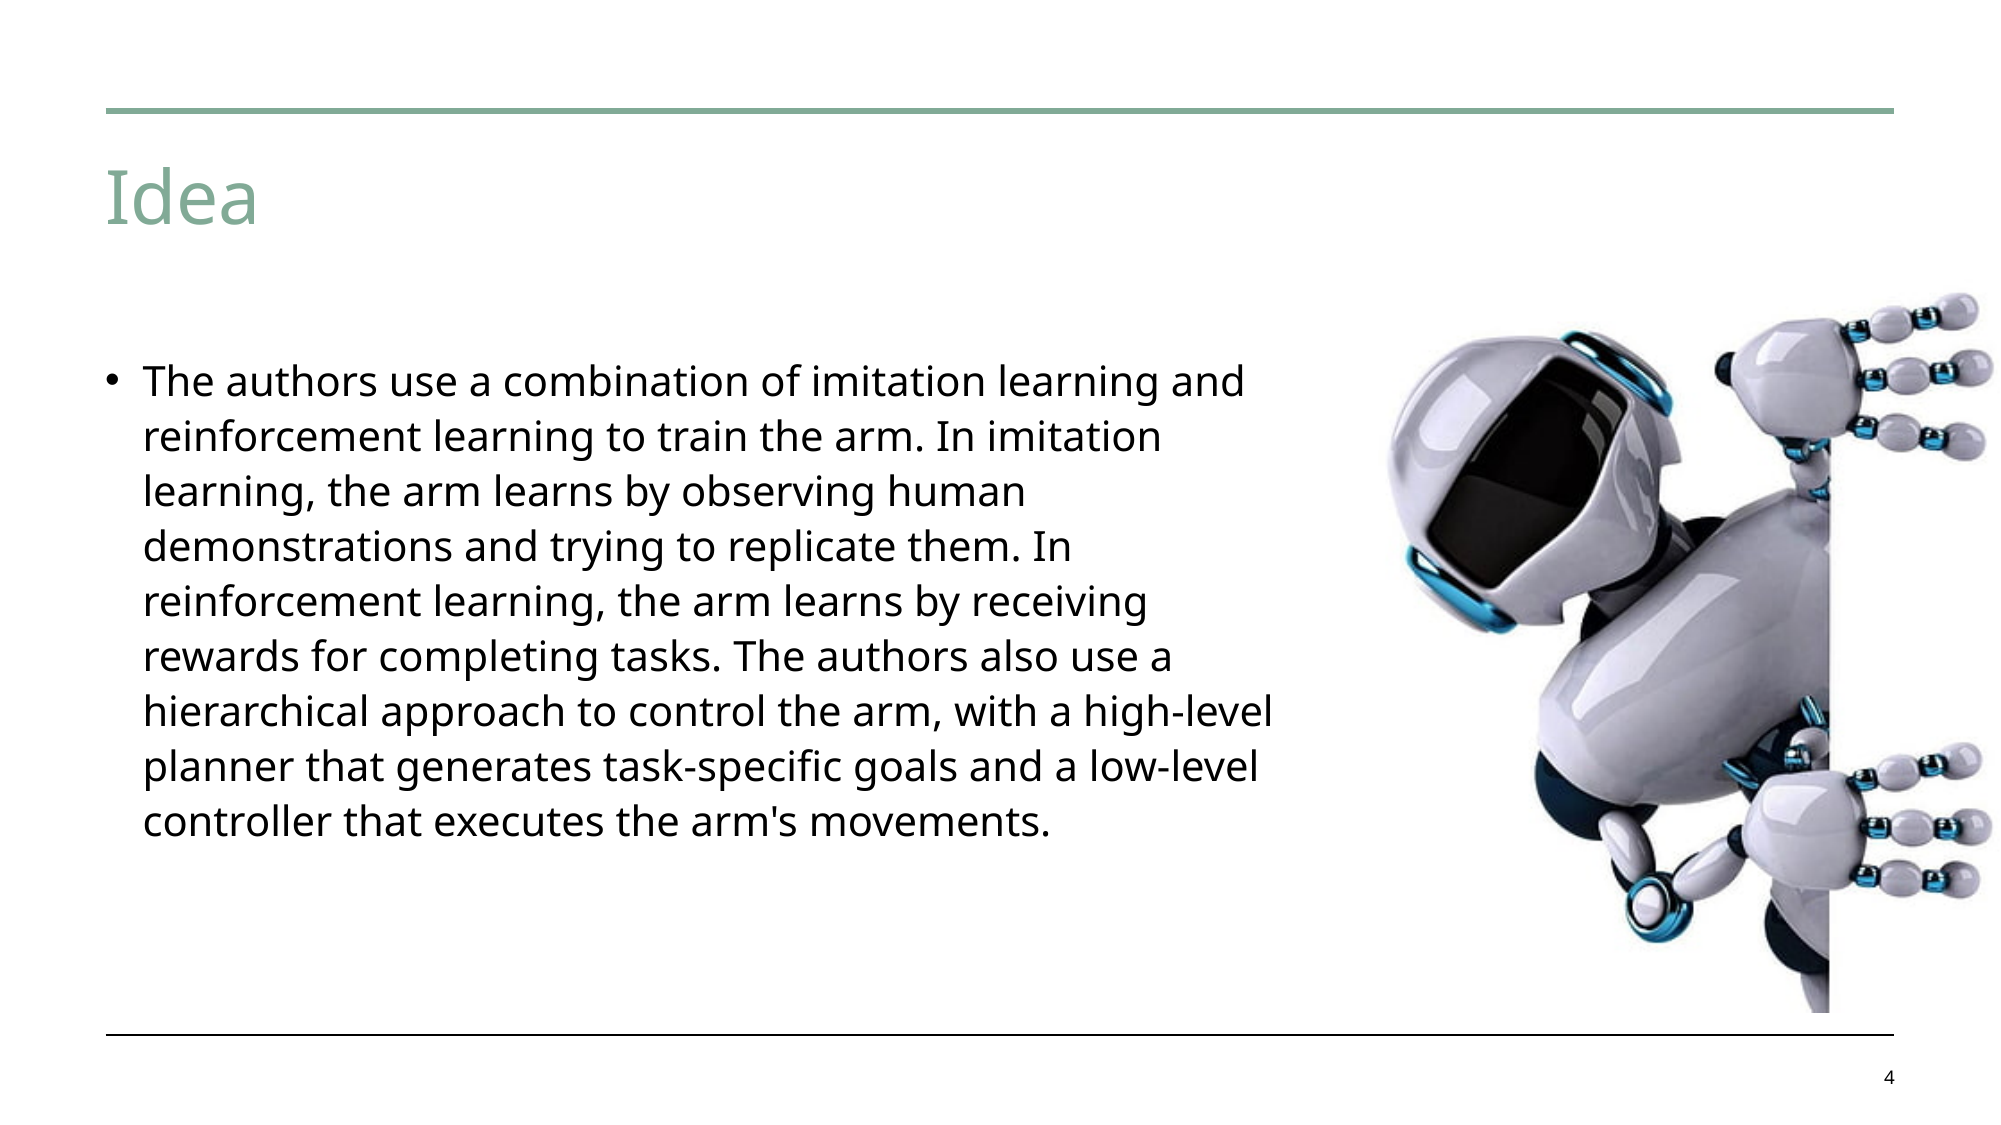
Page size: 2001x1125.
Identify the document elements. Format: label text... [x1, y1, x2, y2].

picture [1375, 279, 2000, 1013]
title Idea [90, 156, 1000, 342]
list The authors use a combination of imitation learning and reinforcement learning to train the arm. In imitation learning, the arm learns by observing human demonstrations and trying to replicate them. In reinforcement learning, the arm learns by receiving rewards for completing tasks. The authors also use a hierarchical approach to control the arm, with a high-level planner that generates task-specific goals and a low-level controller that executes the arm's movements. [90, 342, 1320, 869]
slide_number 4 [1757, 1057, 1910, 1109]
